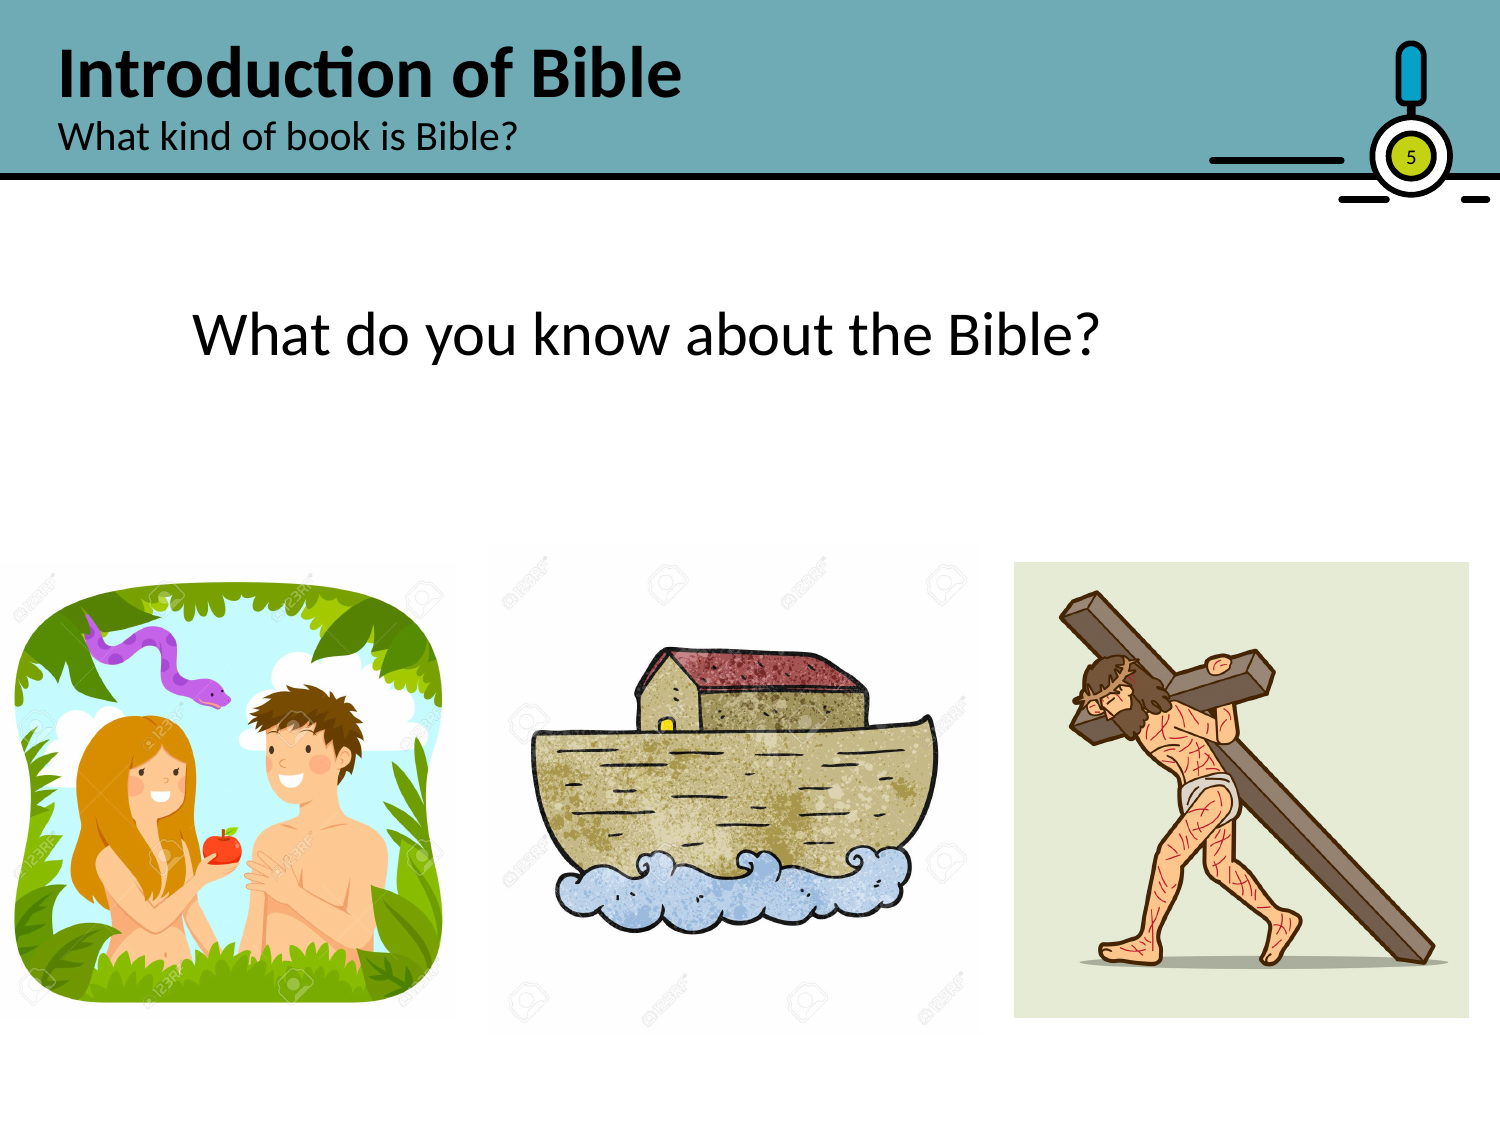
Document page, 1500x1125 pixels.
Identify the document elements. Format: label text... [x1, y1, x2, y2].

picture [0, 562, 456, 1018]
list Introduction of Bible [57, 24, 1014, 109]
list What kind of book is Bible? [57, 109, 1014, 160]
slide_number ‹#› [1372, 143, 1450, 174]
picture [1013, 561, 1470, 1019]
text_box What do you know about the Bible? [27, 278, 1394, 459]
picture [488, 543, 981, 1037]
